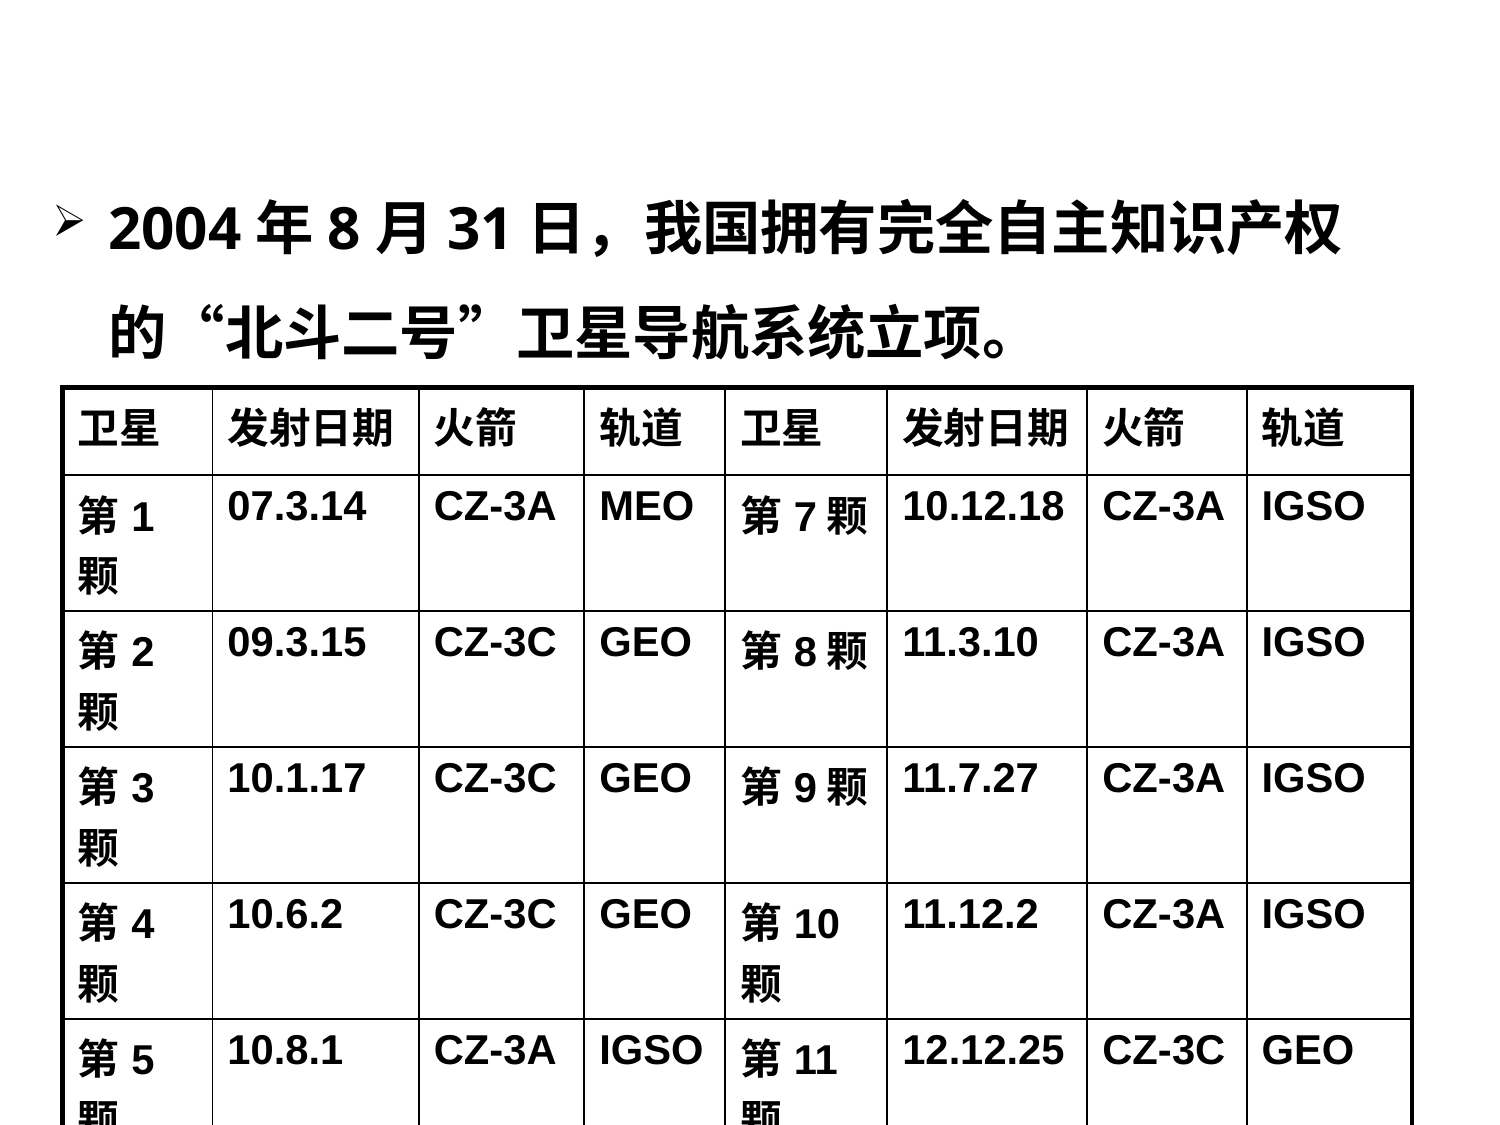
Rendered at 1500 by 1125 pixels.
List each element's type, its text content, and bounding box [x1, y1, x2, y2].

table_cell 11.12.2 [888, 884, 1086, 1018]
table_cell IGSO [585, 1020, 724, 1125]
table_cell 第5颗 [65, 1020, 212, 1125]
table_cell CZ-3A [1088, 748, 1246, 882]
table_cell 10.1.17 [213, 748, 418, 882]
table_cell 第11颗 [726, 1020, 886, 1125]
table_cell CZ-3C [420, 748, 583, 882]
table_cell GEO [585, 884, 724, 1018]
table_cell 第4颗 [65, 884, 212, 1018]
table_header 卫星 [726, 390, 886, 474]
table_cell 第2颗 [65, 612, 212, 746]
table_header 卫星 [65, 390, 212, 474]
table_cell IGSO [1248, 476, 1410, 610]
table_header 火箭 [1088, 390, 1246, 474]
table_cell 12.12.25 [888, 1020, 1086, 1125]
table_cell CZ-3A [420, 476, 583, 610]
table_cell 11.3.10 [888, 612, 1086, 746]
table_cell GEO [1248, 1020, 1410, 1125]
table_cell 第8颗 [726, 612, 886, 746]
table_cell 第3颗 [65, 748, 212, 882]
table_cell GEO [585, 612, 724, 746]
table_cell 09.3.15 [213, 612, 418, 746]
table_cell IGSO [1248, 612, 1410, 746]
table_cell CZ-3C [420, 612, 583, 746]
table_cell 10.8.1 [213, 1020, 418, 1125]
table_cell CZ-3A [1088, 884, 1246, 1018]
table_cell GEO [585, 748, 724, 882]
table_header 火箭 [420, 390, 583, 474]
table_header 轨道 [585, 390, 724, 474]
table_header 发射日期 [888, 390, 1086, 474]
table_cell MEO [585, 476, 724, 610]
table_cell IGSO [1248, 884, 1410, 1018]
table_cell 第9颗 [726, 748, 886, 882]
text_box 2004年8月31日，我国拥有完全自主知识产权的“北斗二号”卫星导航系统立项。 [37, 149, 1388, 916]
table_cell CZ-3C [420, 884, 583, 1018]
table_cell 10.12.18 [888, 476, 1086, 610]
table_cell 07.3.14 [213, 476, 418, 610]
table_header 发射日期 [213, 390, 418, 474]
table_cell IGSO [1248, 748, 1410, 882]
table_cell CZ-3A [420, 1020, 583, 1125]
table_cell 第1颗 [65, 476, 212, 610]
table_cell 11.7.27 [888, 748, 1086, 882]
table_cell 第7颗 [726, 476, 886, 610]
table_header 轨道 [1248, 390, 1410, 474]
table_cell CZ-3A [1088, 612, 1246, 746]
table_cell 10.6.2 [213, 884, 418, 1018]
table_cell CZ-3C [1088, 1020, 1246, 1125]
table_cell 第10颗 [726, 884, 886, 1018]
table_cell CZ-3A [1088, 476, 1246, 610]
